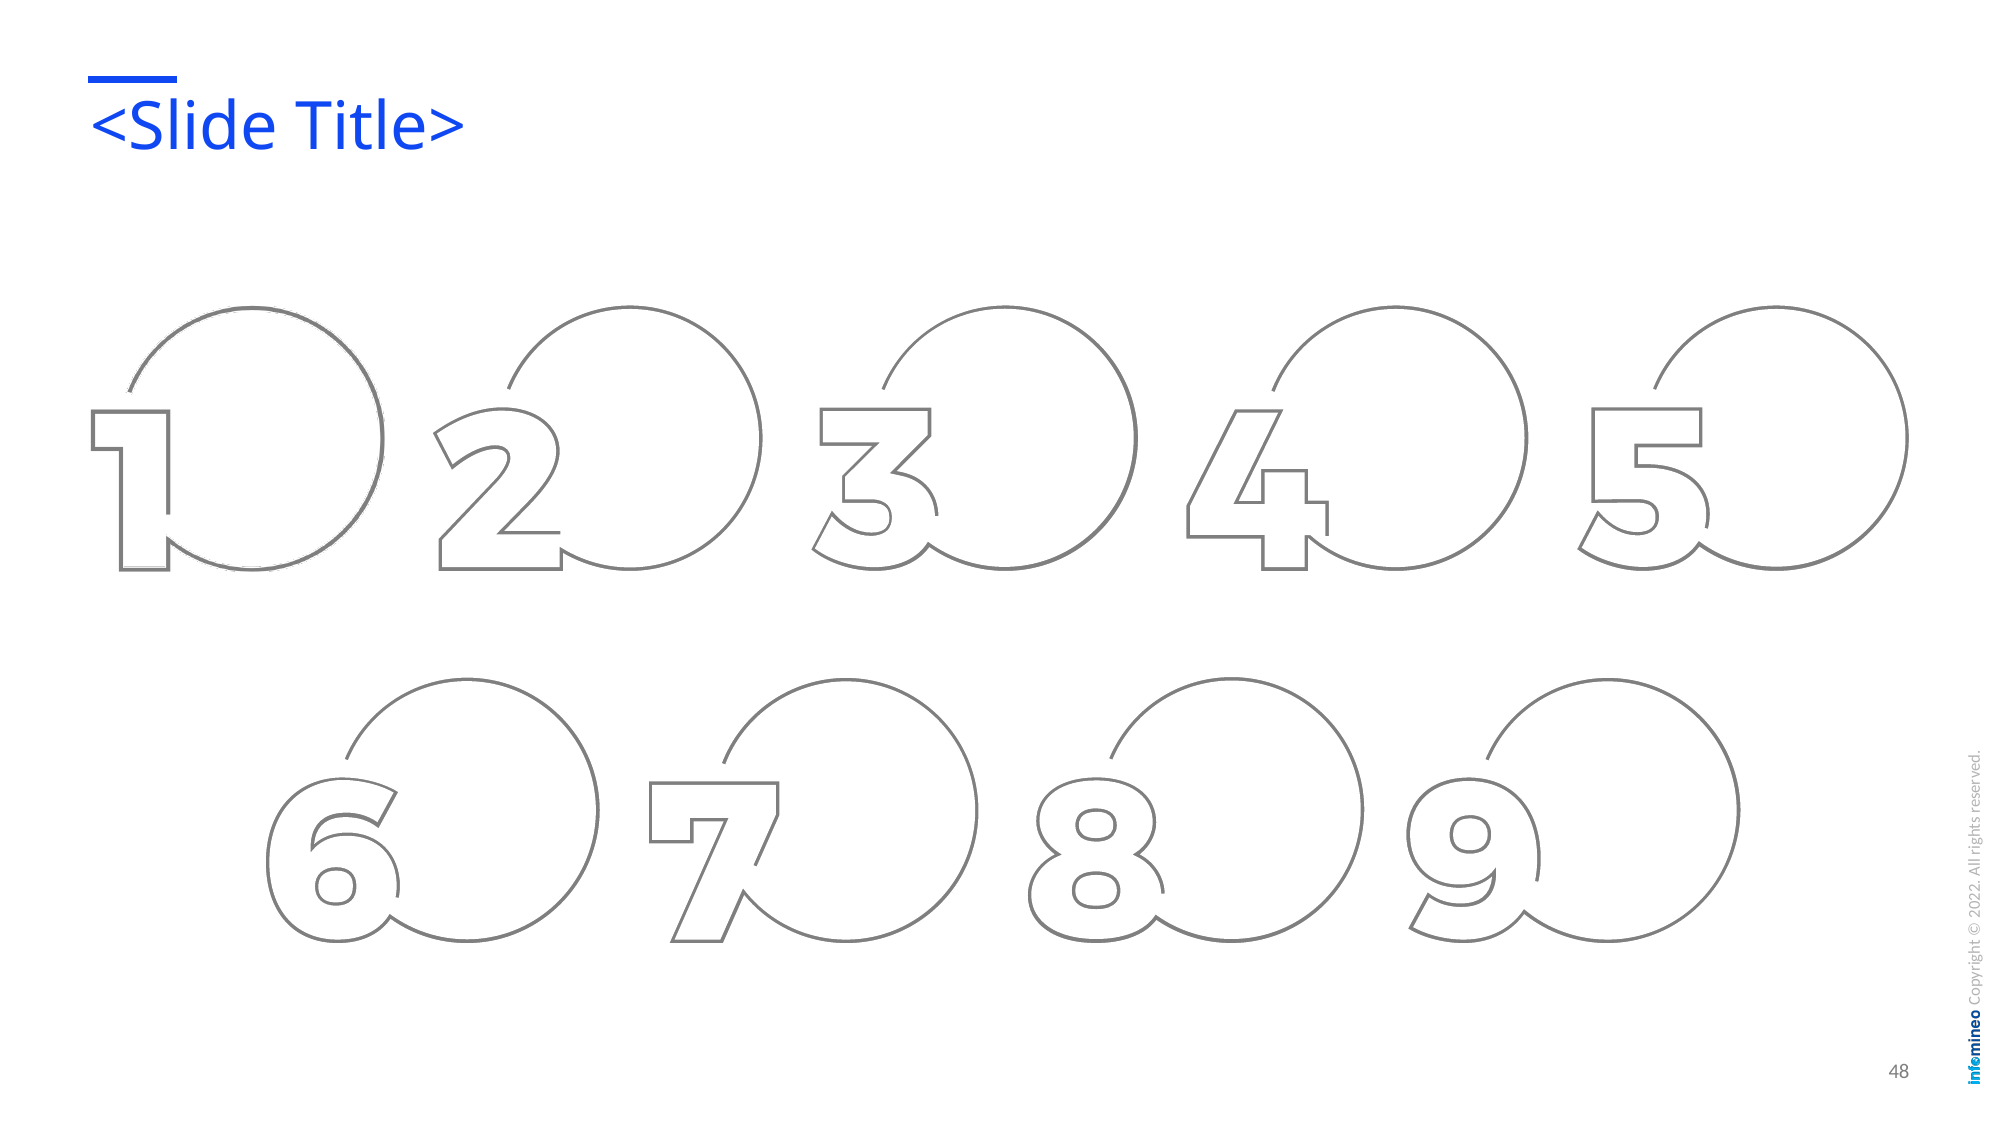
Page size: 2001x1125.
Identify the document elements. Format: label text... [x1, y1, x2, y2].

text_box [648, 677, 980, 944]
text_box [1576, 304, 1910, 572]
picture [1969, 1011, 1980, 1066]
text_box [1026, 676, 1366, 944]
picture [90, 305, 386, 572]
text_box [265, 676, 601, 944]
text_box [431, 304, 764, 572]
title <Slide Title> [90, 91, 1910, 280]
text_box [1405, 677, 1742, 944]
text_box [810, 304, 1139, 572]
text_box [1185, 304, 1530, 572]
